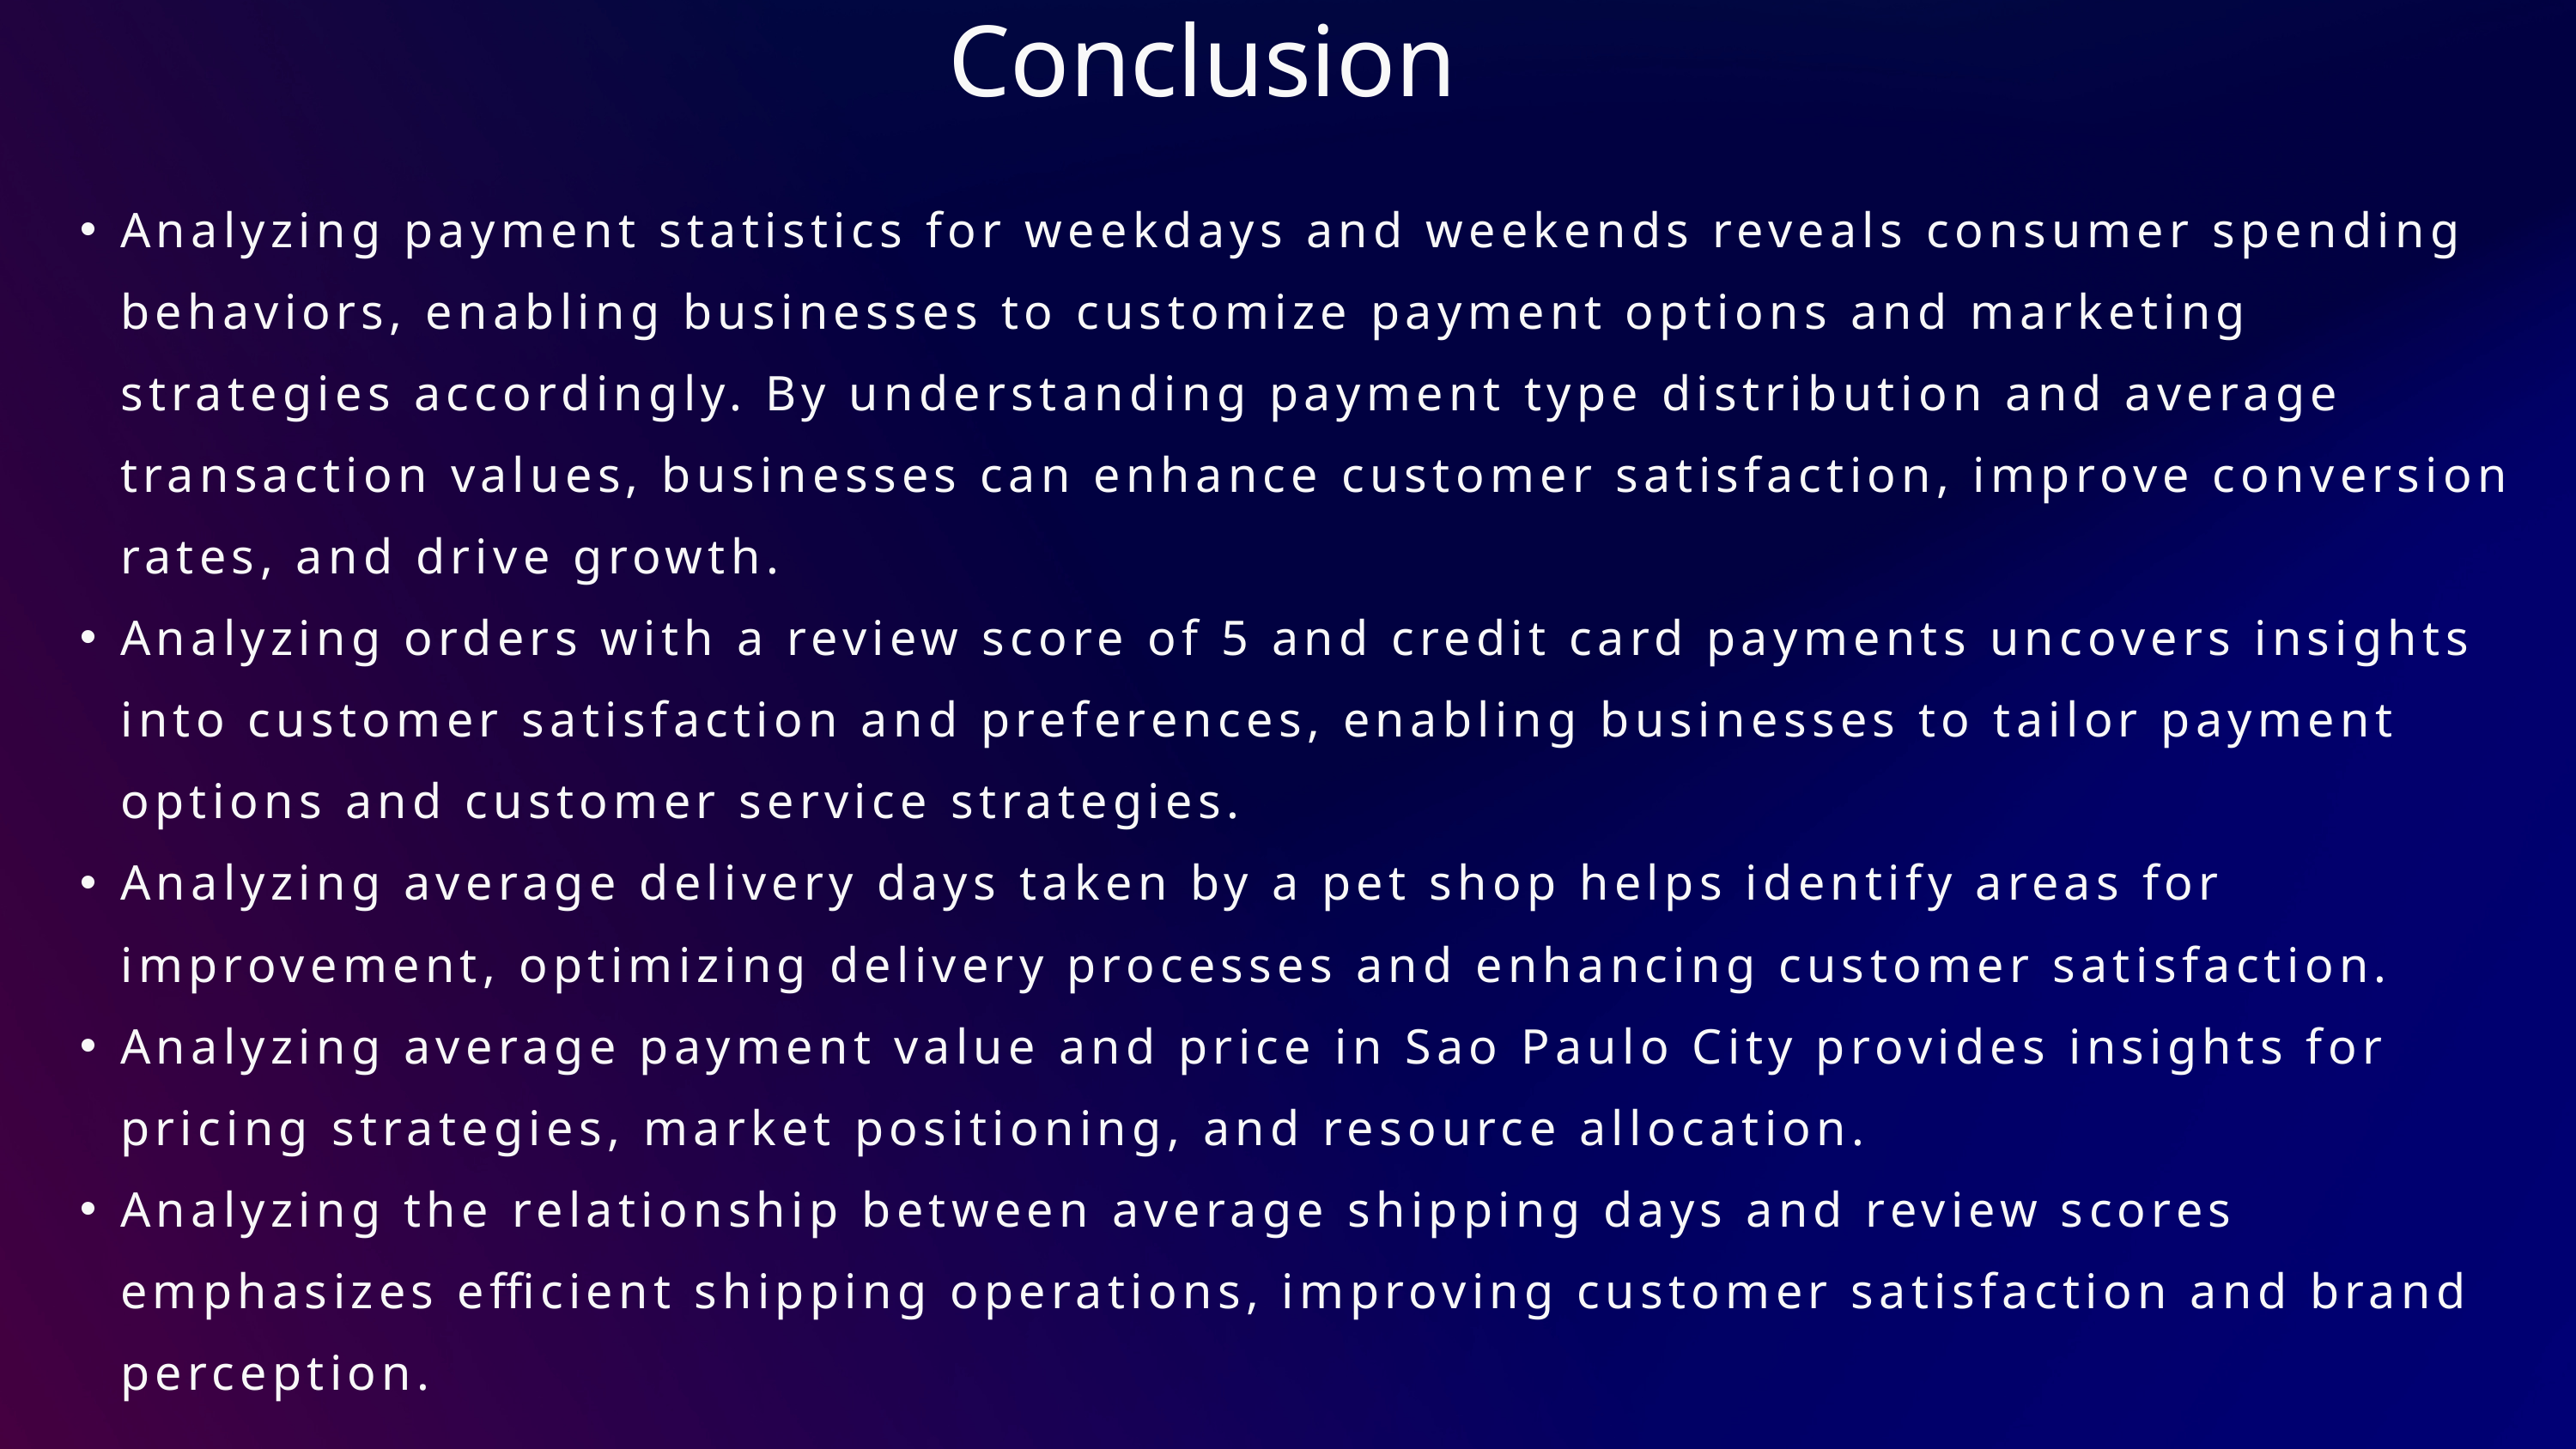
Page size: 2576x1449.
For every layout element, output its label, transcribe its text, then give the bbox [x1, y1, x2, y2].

text_box Conclusion [948, 0, 1628, 117]
text_box [0, 0, 2576, 1449]
text_box Analyzing payment statistics for weekdays and weekends reveals consumer spending behaviors, enabling businesses to customize payment options and marketing strategies accordingly. By understanding payment type distribution and average transaction values, businesses can enhance customer satisfaction, improve conversion rates, and drive growth. Analyzing orders with a review score of 5 and credit card payments uncovers insights into customer satisfaction and preferences, enabling businesses to tailor payment options and customer service strategies. Analyzing average delivery days taken by a pet shop helps identify areas for improvement, optimizing delivery processes and enhancing customer satisfaction. Analyzing average payment value and price in Sao Paulo City provides insights for pricing strategies, market positioning, and resource allocation. Analyzing the relationship between average shipping days and review scores emphasizes efficient shipping operations, improving customer satisfaction and brand perception. [39, 175, 2537, 1400]
